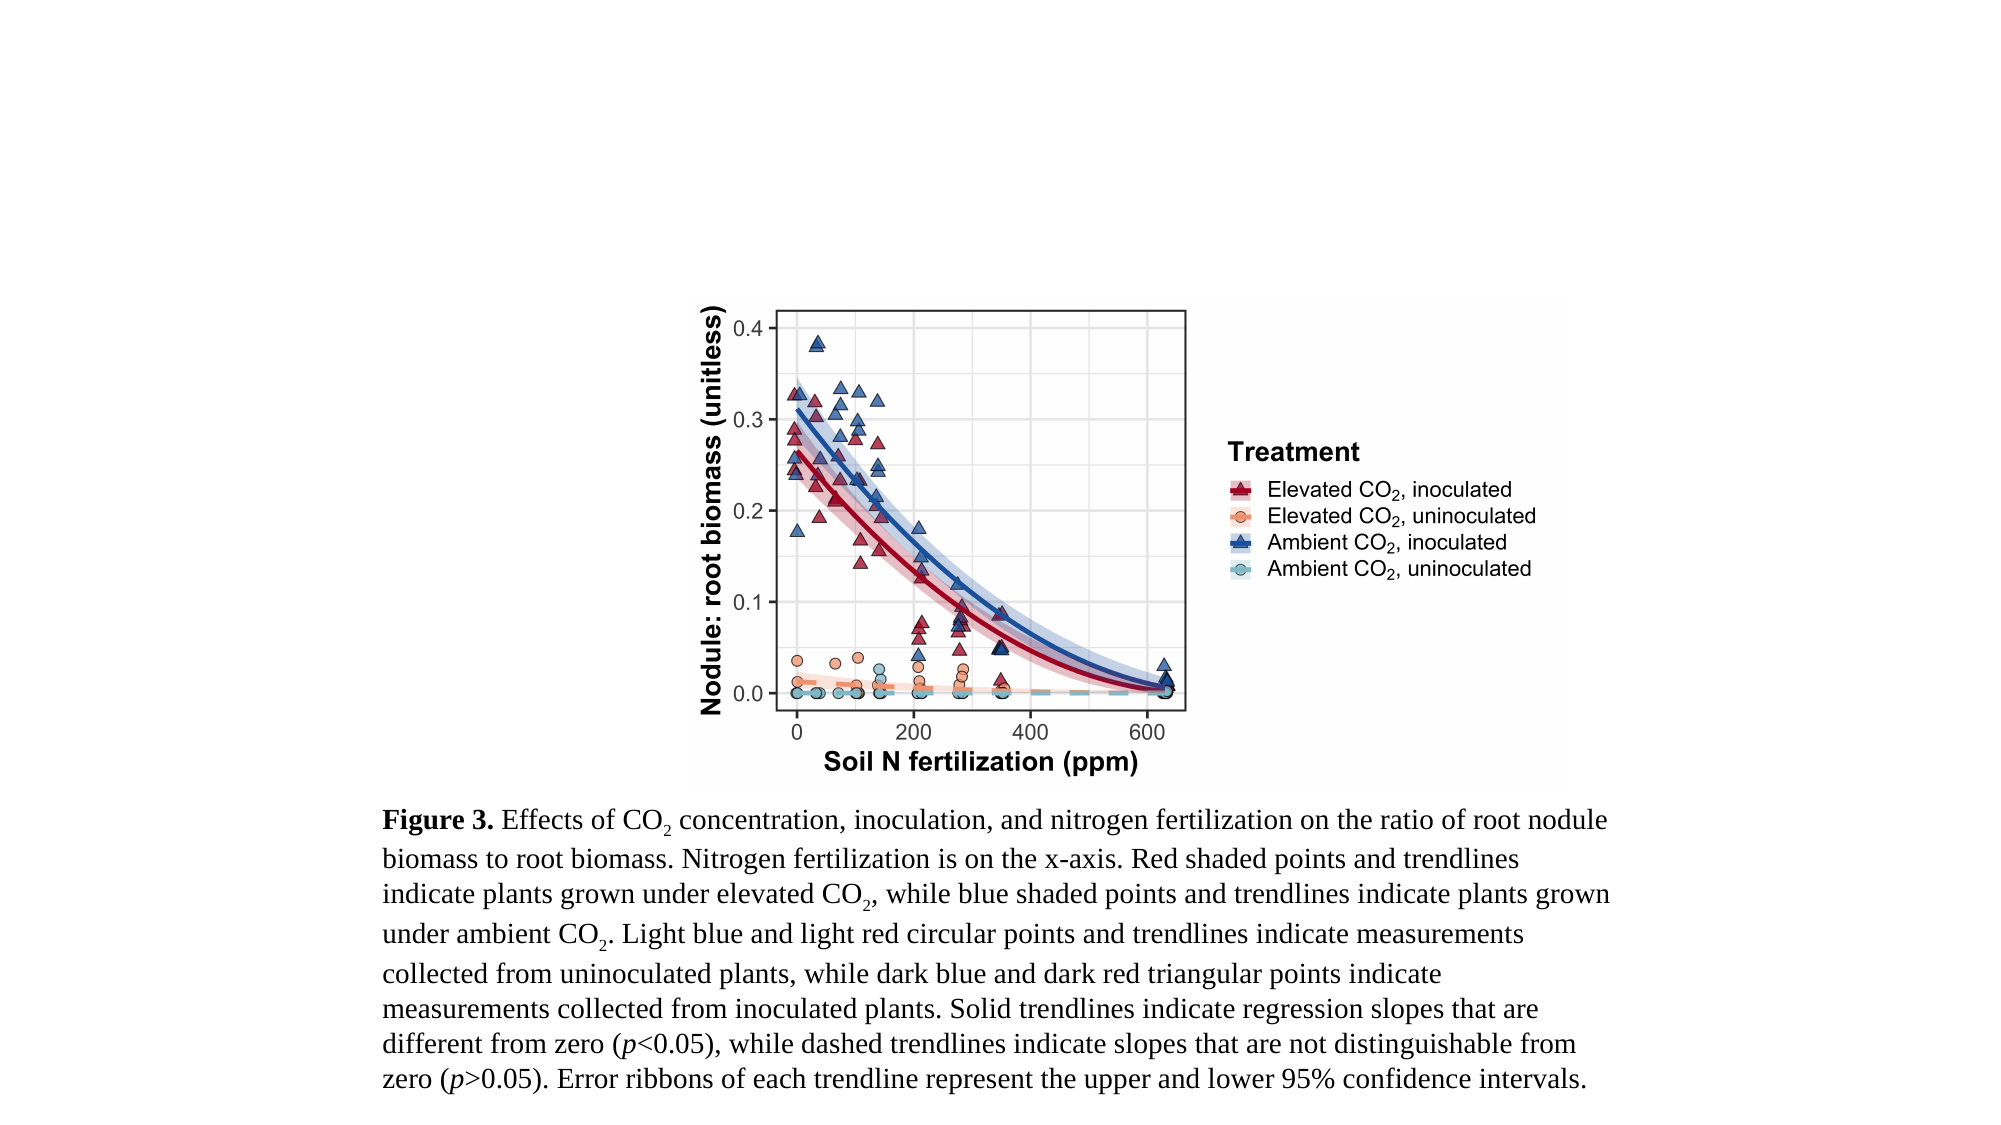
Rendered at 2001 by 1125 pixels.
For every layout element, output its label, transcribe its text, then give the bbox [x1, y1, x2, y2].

picture [687, 296, 1564, 790]
text_box Figure 3. Effects of CO2 concentration, inoculation, and nitrogen fertilization on the ratio of root nodule biomass to root biomass. Nitrogen fertilization is on the x-axis. Red shaded points and trendlines indicate plants grown under elevated CO2, while blue shaded points and trendlines indicate plants grown under ambient CO2. Light blue and light red circular points and trendlines indicate measurements collected from uninoculated plants, while dark blue and dark red triangular points indicate measurements collected from inoculated plants. Solid trendlines indicate regression slopes that are different from zero (p<0.05), while dashed trendlines indicate slopes that are not distinguishable from zero (p>0.05). Error ribbons of each trendline represent the upper and lower 95% confidence intervals. [367, 792, 1633, 1102]
